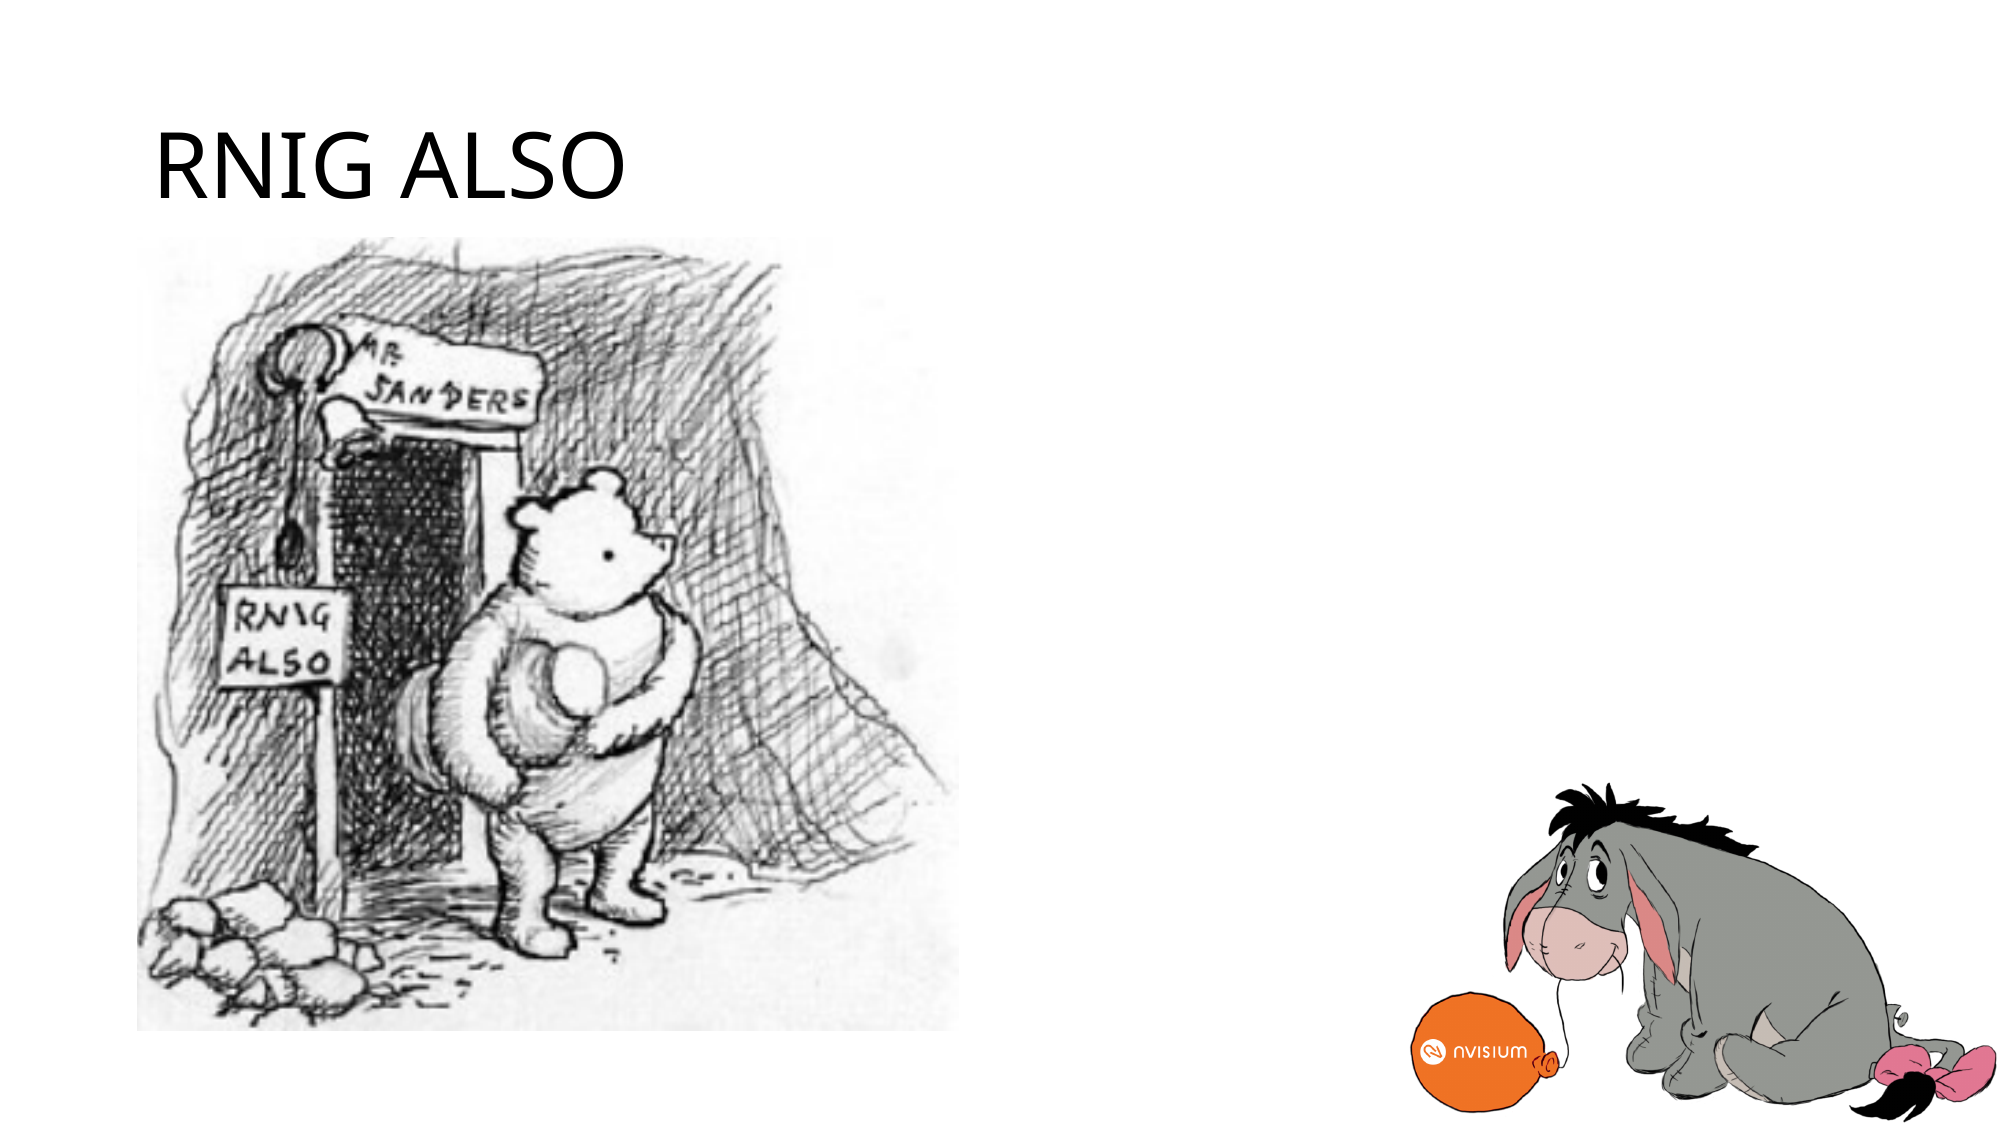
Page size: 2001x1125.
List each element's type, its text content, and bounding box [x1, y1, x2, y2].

title RNIG ALSO [137, 59, 1863, 278]
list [137, 237, 959, 1032]
picture [1382, 740, 2001, 1125]
